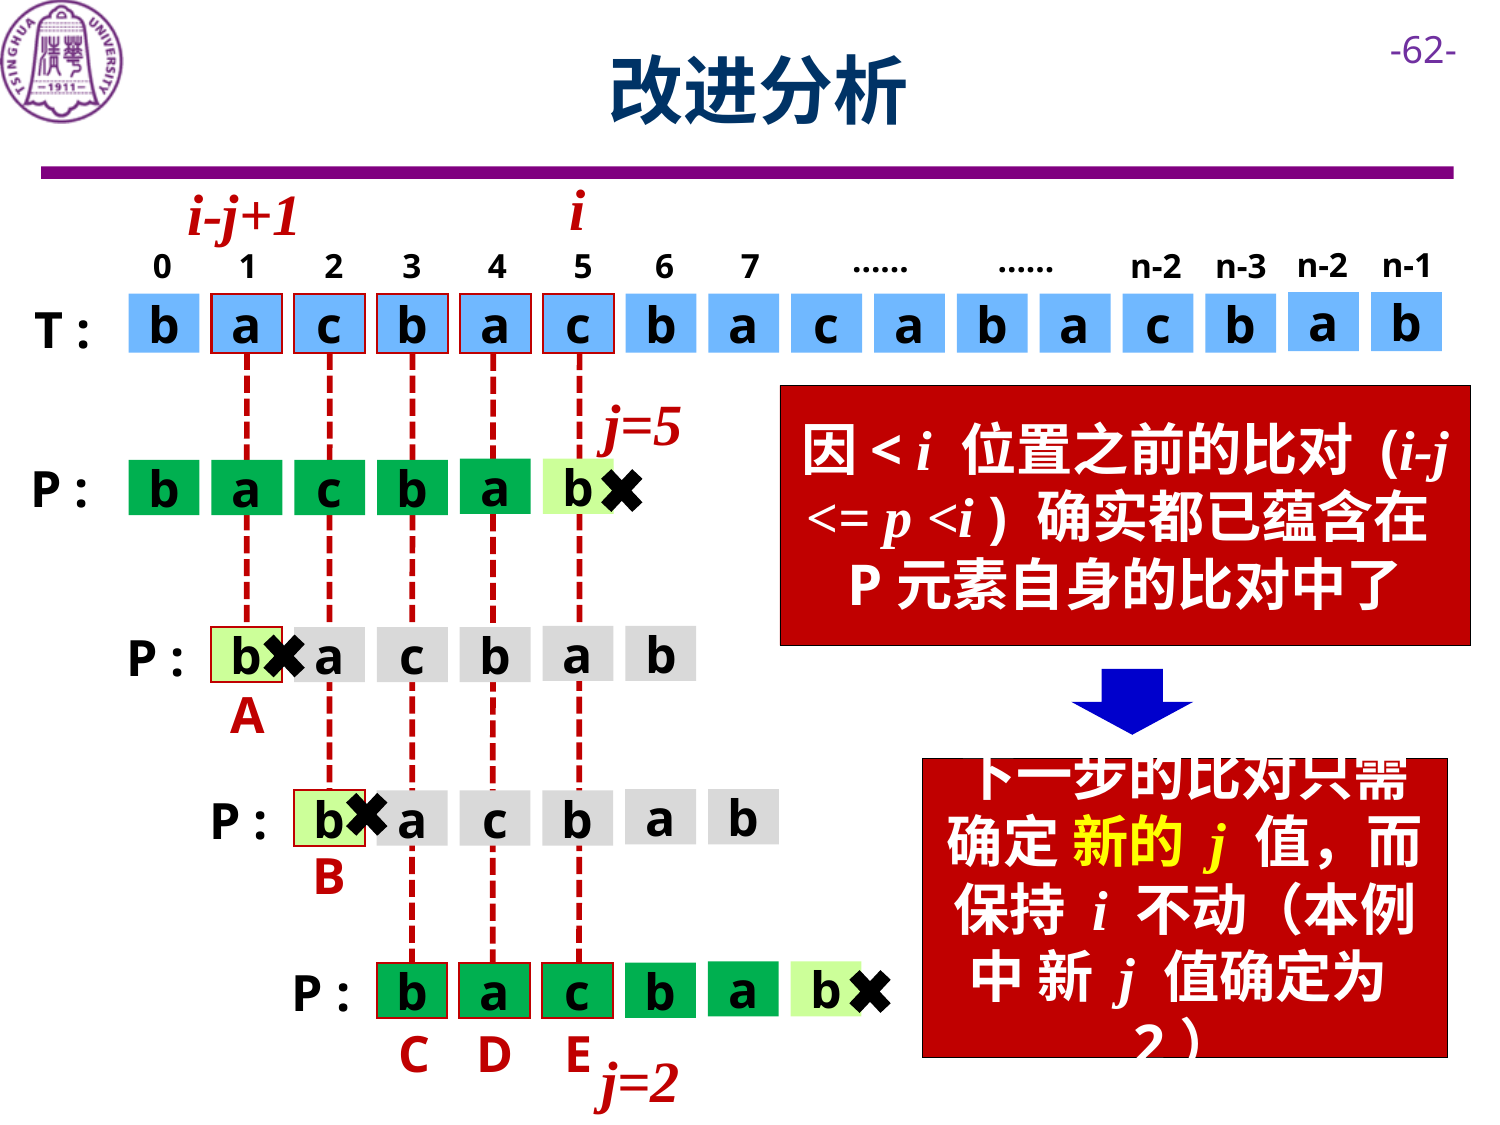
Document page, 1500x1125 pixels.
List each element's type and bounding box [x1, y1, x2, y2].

text_box [779, 385, 1471, 646]
text_box [791, 222, 945, 353]
text_box [625, 228, 697, 353]
picture [0, 0, 124, 124]
text_box [1071, 668, 1194, 735]
text_box [0, 459, 115, 516]
title [135, 13, 1383, 165]
text_box [956, 222, 1468, 353]
text_box [128, 459, 200, 516]
text_box [120, 170, 901, 1116]
text_box [26, 292, 98, 366]
text_box [708, 228, 780, 353]
text_box [922, 758, 1448, 1058]
